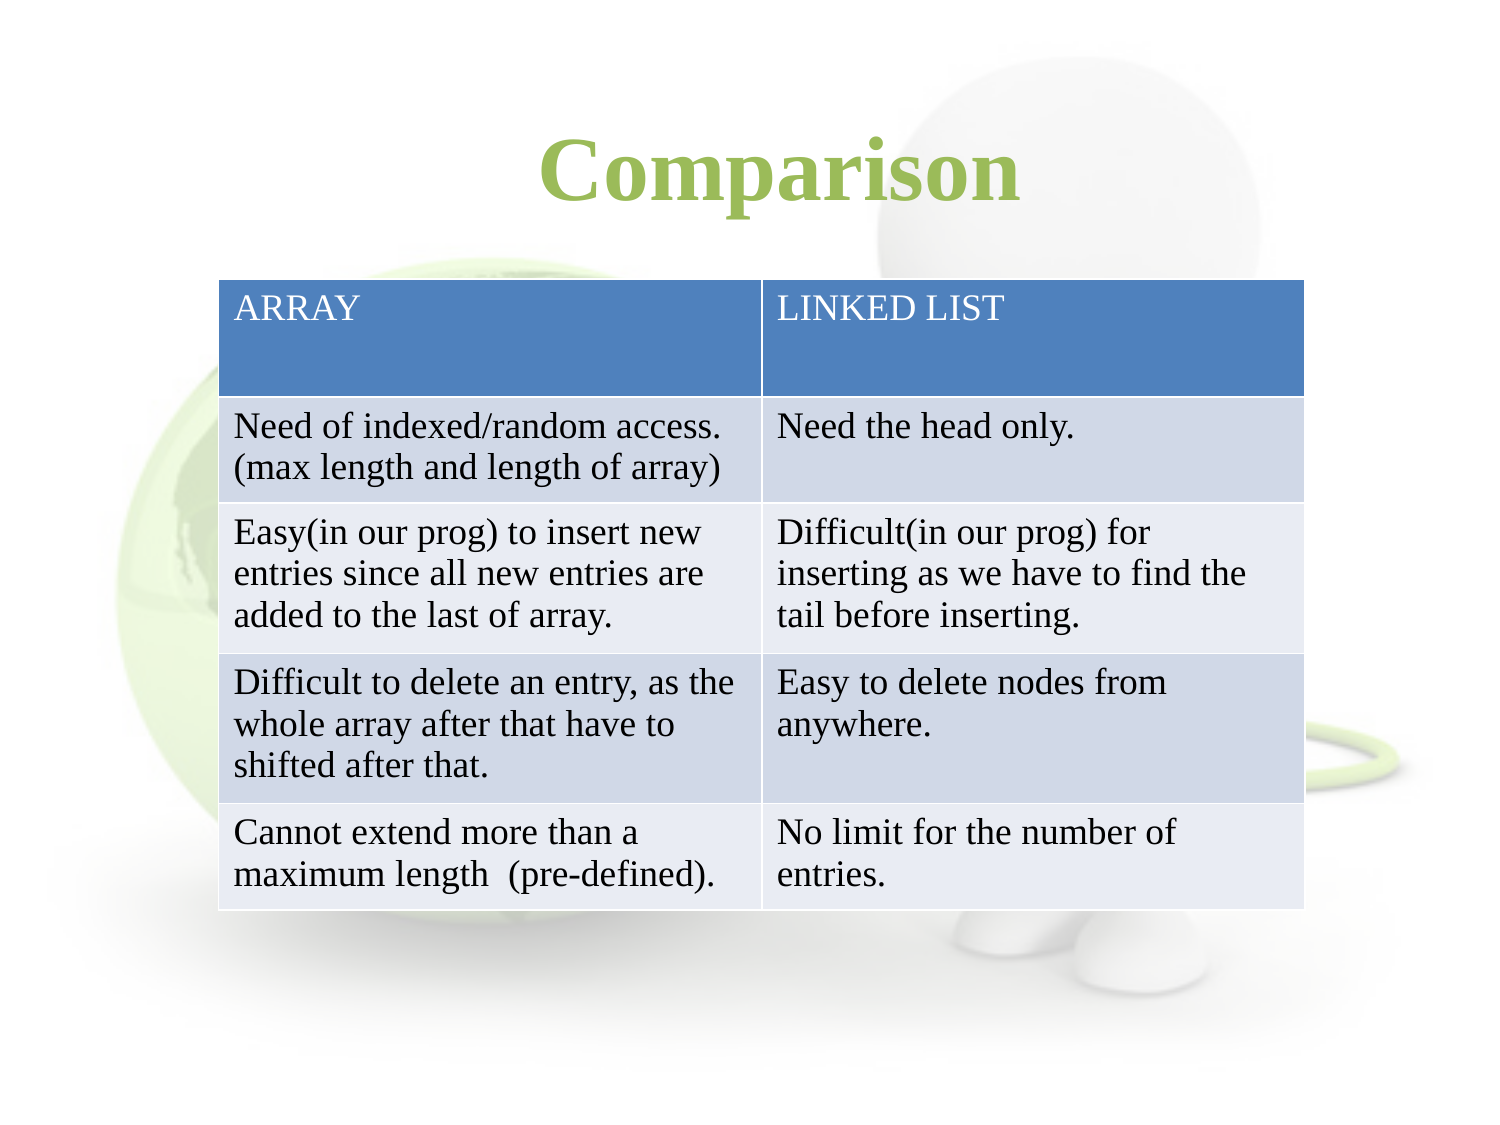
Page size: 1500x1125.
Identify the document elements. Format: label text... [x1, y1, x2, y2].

table_header LINKED LIST [763, 280, 1304, 396]
table_cell No limit for the number of entries. [763, 804, 1304, 909]
table_header ARRAY [219, 280, 761, 396]
table_cell Difficult to delete an entry, as the whole array after that have to shifted after that. [219, 654, 761, 803]
table_cell Cannot extend more than a maximum length (pre-defined). [219, 804, 761, 909]
table_cell Easy(in our prog) to insert new entries since all new entries are added to the last of array. [219, 504, 761, 653]
table_cell Need of indexed/random access. (max length and length of array) [219, 398, 761, 502]
table_cell Easy to delete nodes from anywhere. [763, 654, 1304, 803]
table_cell Need the head only. [763, 398, 1304, 502]
text_box Comparison [159, 101, 1400, 227]
table_cell Difficult(in our prog) for inserting as we have to find the tail before inserting. [763, 504, 1304, 653]
